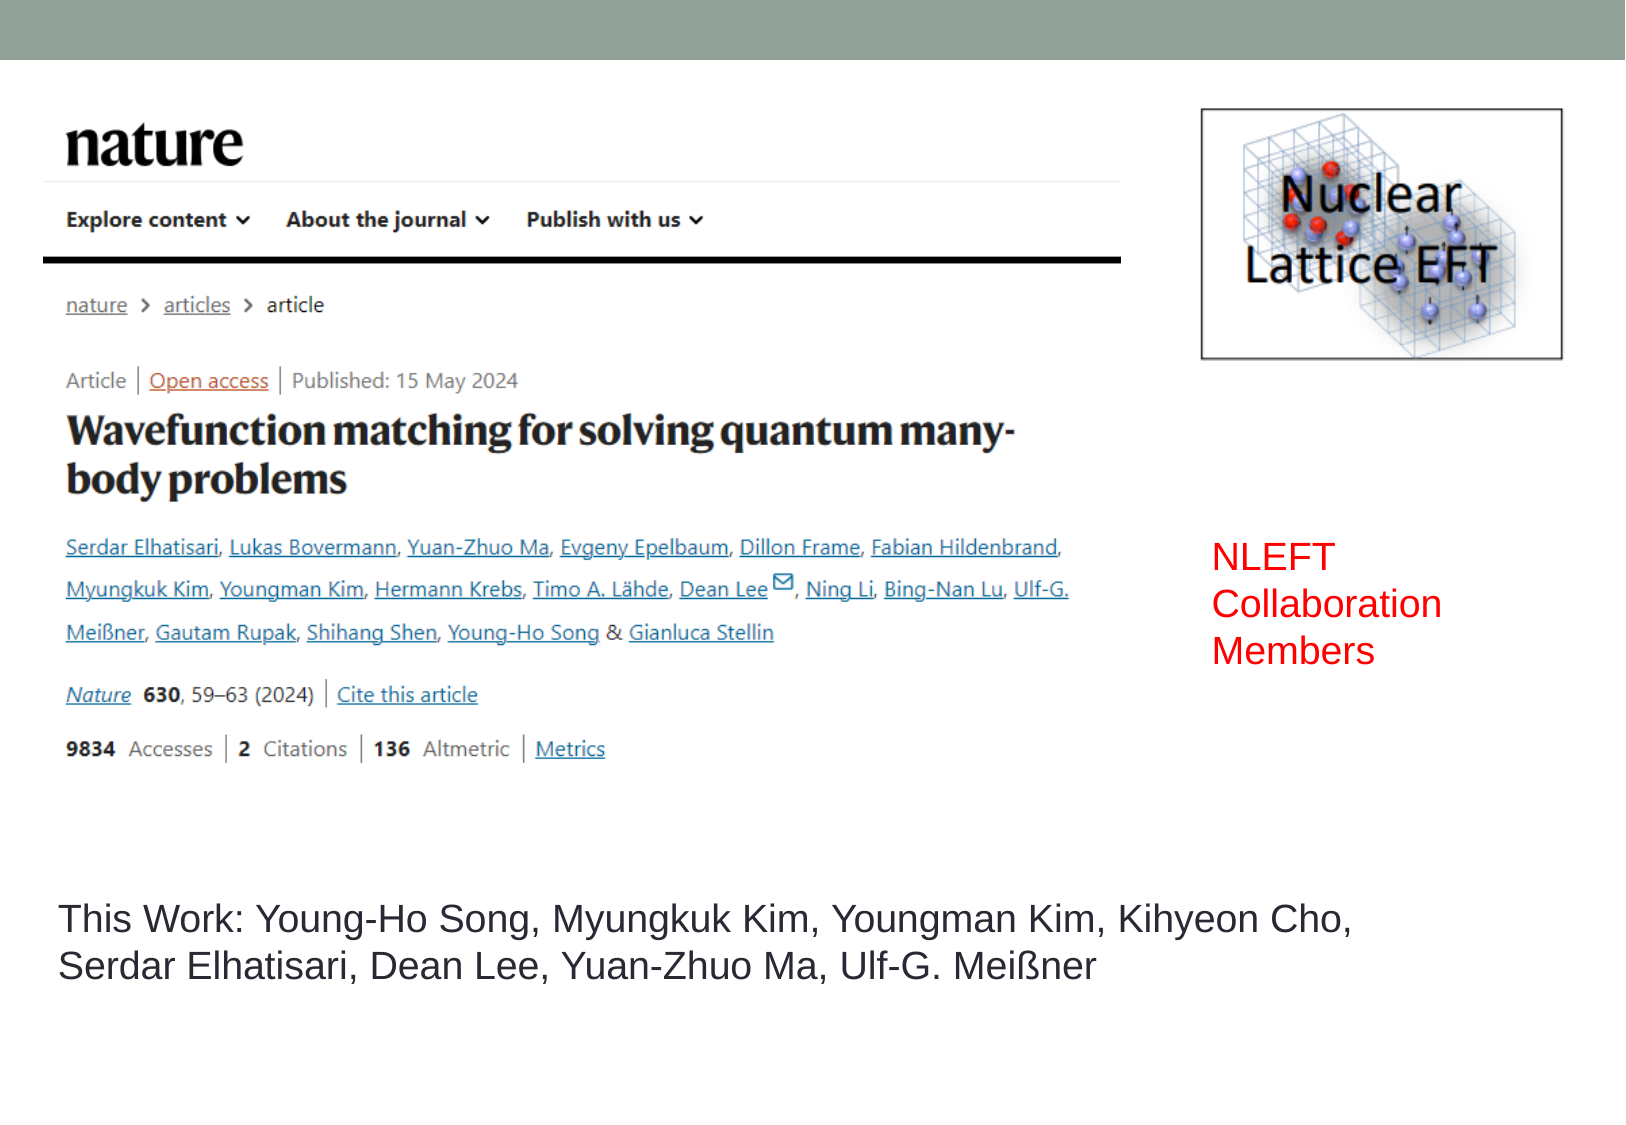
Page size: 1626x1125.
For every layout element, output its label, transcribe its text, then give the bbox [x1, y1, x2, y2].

text_box NLEFT Collaboration Members [1196, 523, 1527, 680]
picture [1184, 93, 1581, 373]
picture [42, 111, 1121, 801]
text_box This Work: Young-Ho Song, Myungkuk Kim, Youngman Kim, Kihyeon Cho, Serdar Elhatisari, Dean Lee, Yuan-Zhuo Ma, Ulf-G. Meißner [43, 885, 1431, 995]
